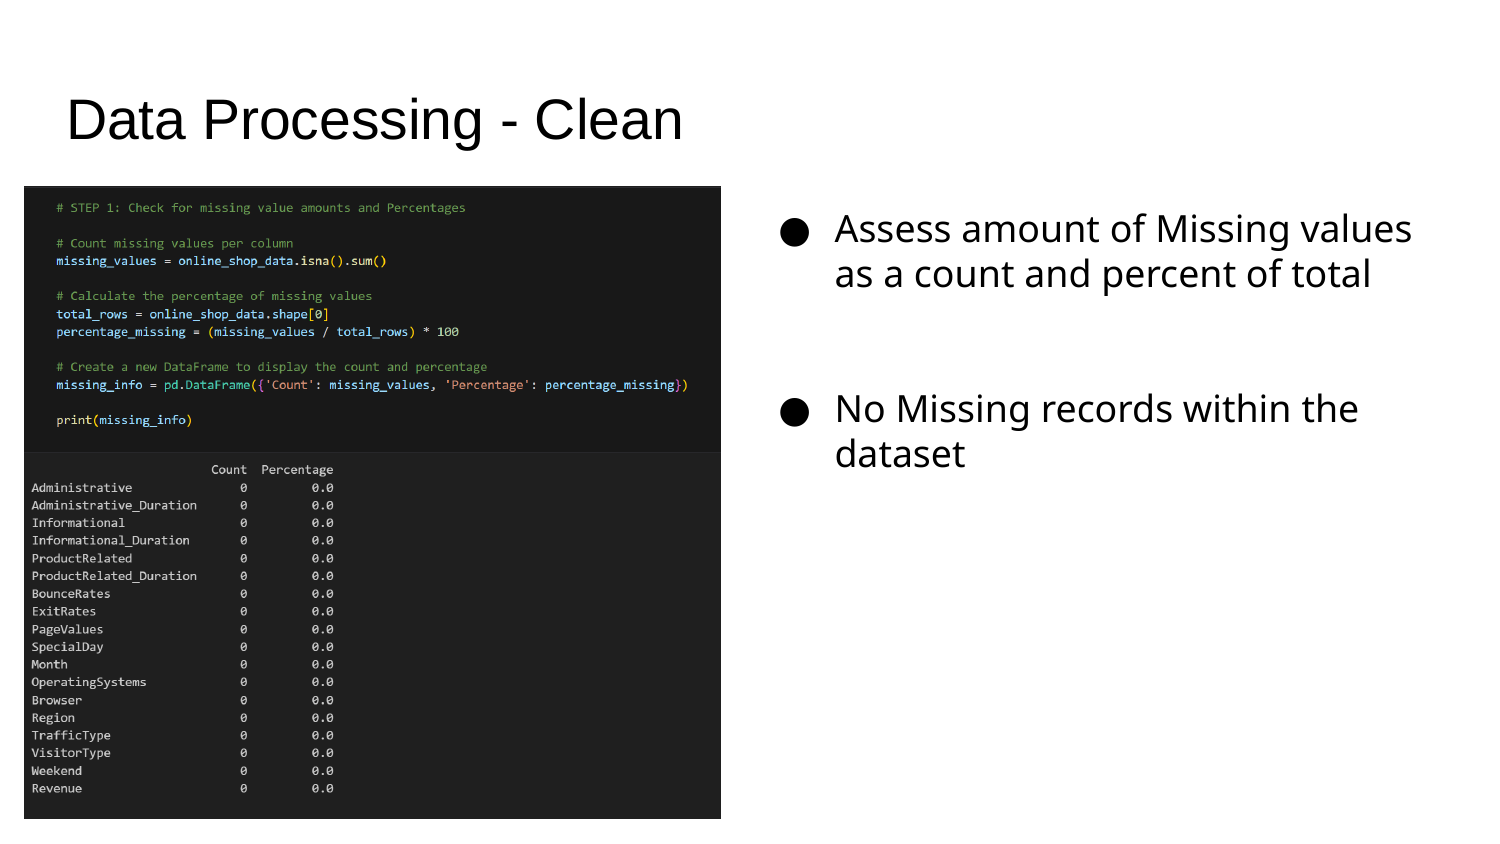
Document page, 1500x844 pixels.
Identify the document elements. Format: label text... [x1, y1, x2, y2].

text_box Assess amount of Missing values as a count and percent of total No Missing records within the dataset [744, 190, 1439, 810]
title Data Processing - Clean [51, 72, 1449, 167]
picture [24, 185, 721, 819]
